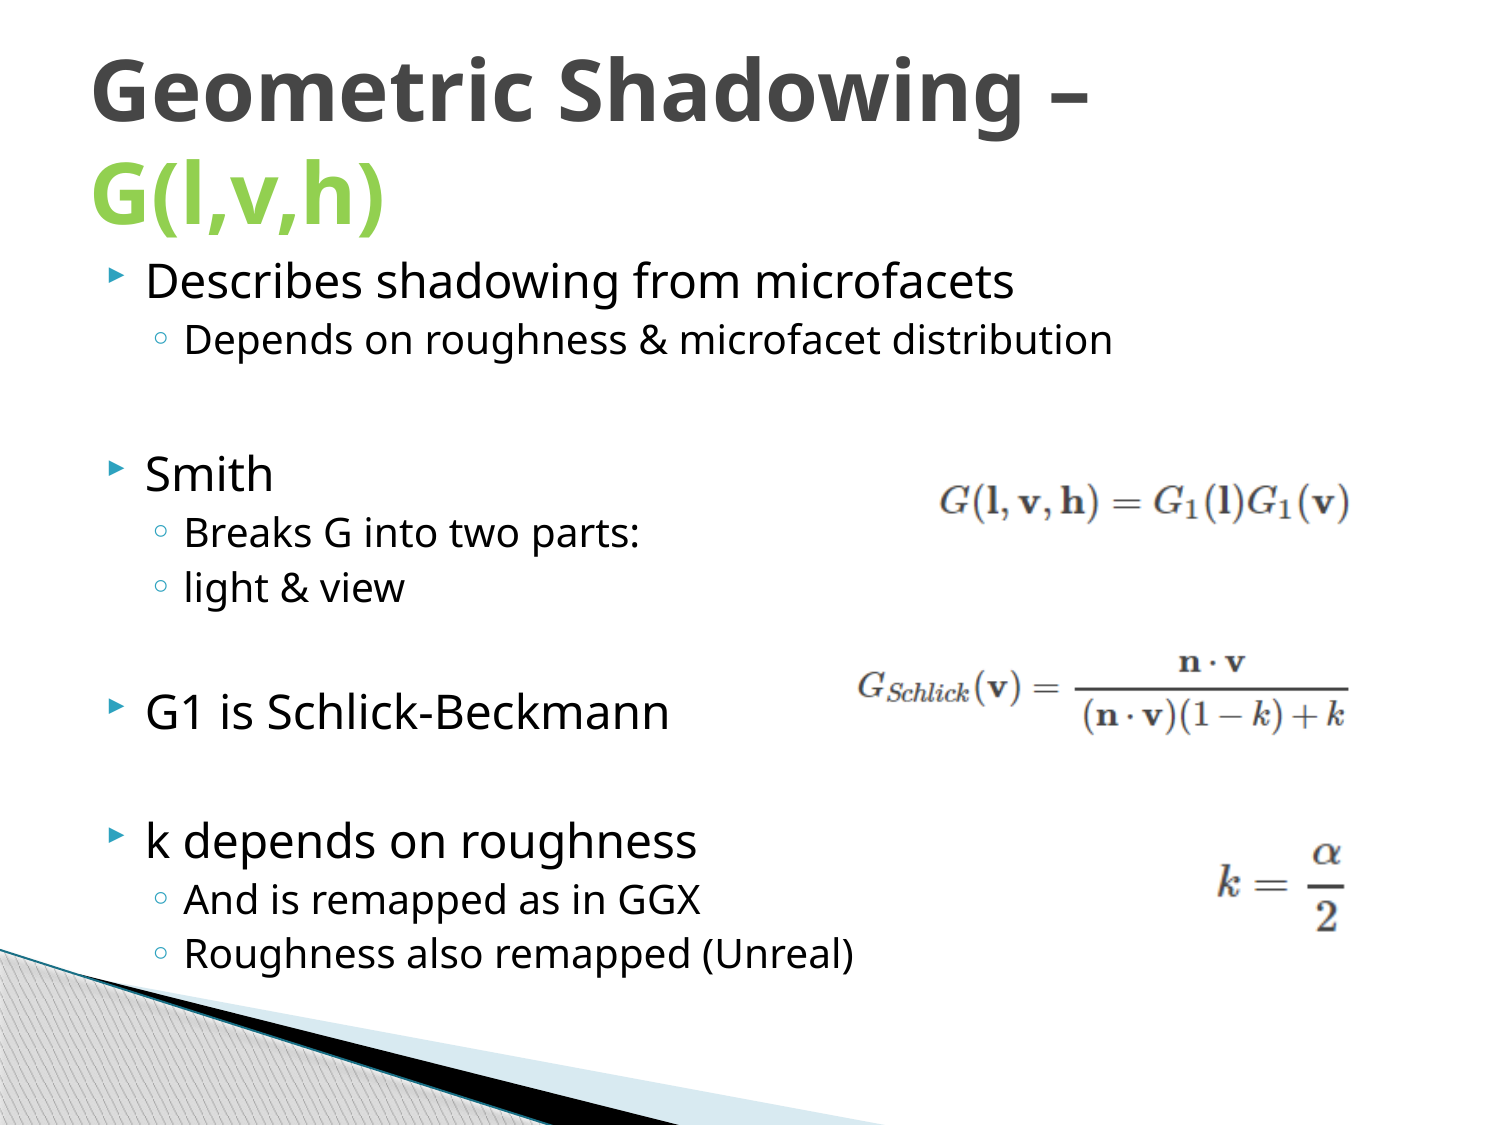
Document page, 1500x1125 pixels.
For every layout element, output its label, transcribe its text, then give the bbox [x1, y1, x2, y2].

title Geometric Shadowing – G(l,v,h) [75, 45, 1425, 233]
picture [916, 465, 1369, 540]
picture [1192, 818, 1369, 951]
list Describes shadowing from microfacets Depends on roughness & microfacet distribution Smith Breaks G into two parts: light & view G1 is Schlick-Beckmann k depends on roughness And is remapped as in GGX Roughness also remapped (Unreal) [75, 243, 1425, 986]
picture [838, 639, 1370, 751]
